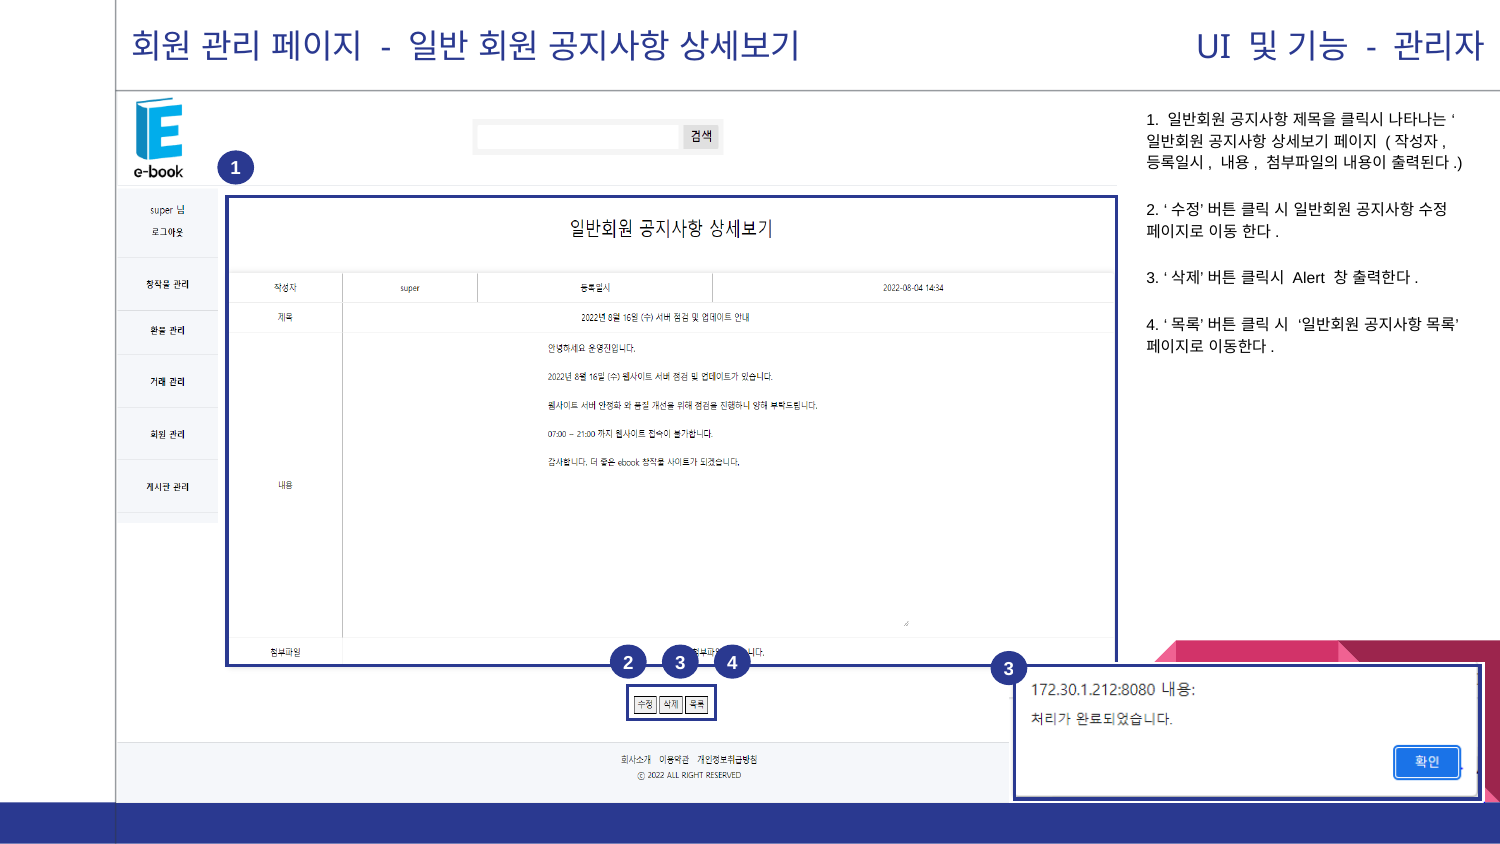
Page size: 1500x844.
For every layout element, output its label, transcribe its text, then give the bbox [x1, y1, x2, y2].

picture [116, 91, 1485, 803]
title 회원 관리 페이지 - 일반 회원 공지사항 상세보기 [116, 0, 956, 87]
list 1. 일반회원 공지사항 제목을 클릭시 나타나는 ‘일반회원 공지사항 상세보기 페이지 (작성자, 등록일시, 내용, 첨부파일의 내용이 출력된다.) 2. ‘수정’ 버튼 클릭 시 일반회원 공지사항 수정 페이지로 이동 한다. 3. ‘삭제’ 버튼 클릭시 Alert 창 출력한다. 4. ‘목록’ 버튼 클릭 시 ‘일반회원 공지사항 목록’ 페이지로 이동한다. [1122, 106, 1479, 627]
title UI 및 기능 - 관리자 [1116, 0, 1500, 89]
